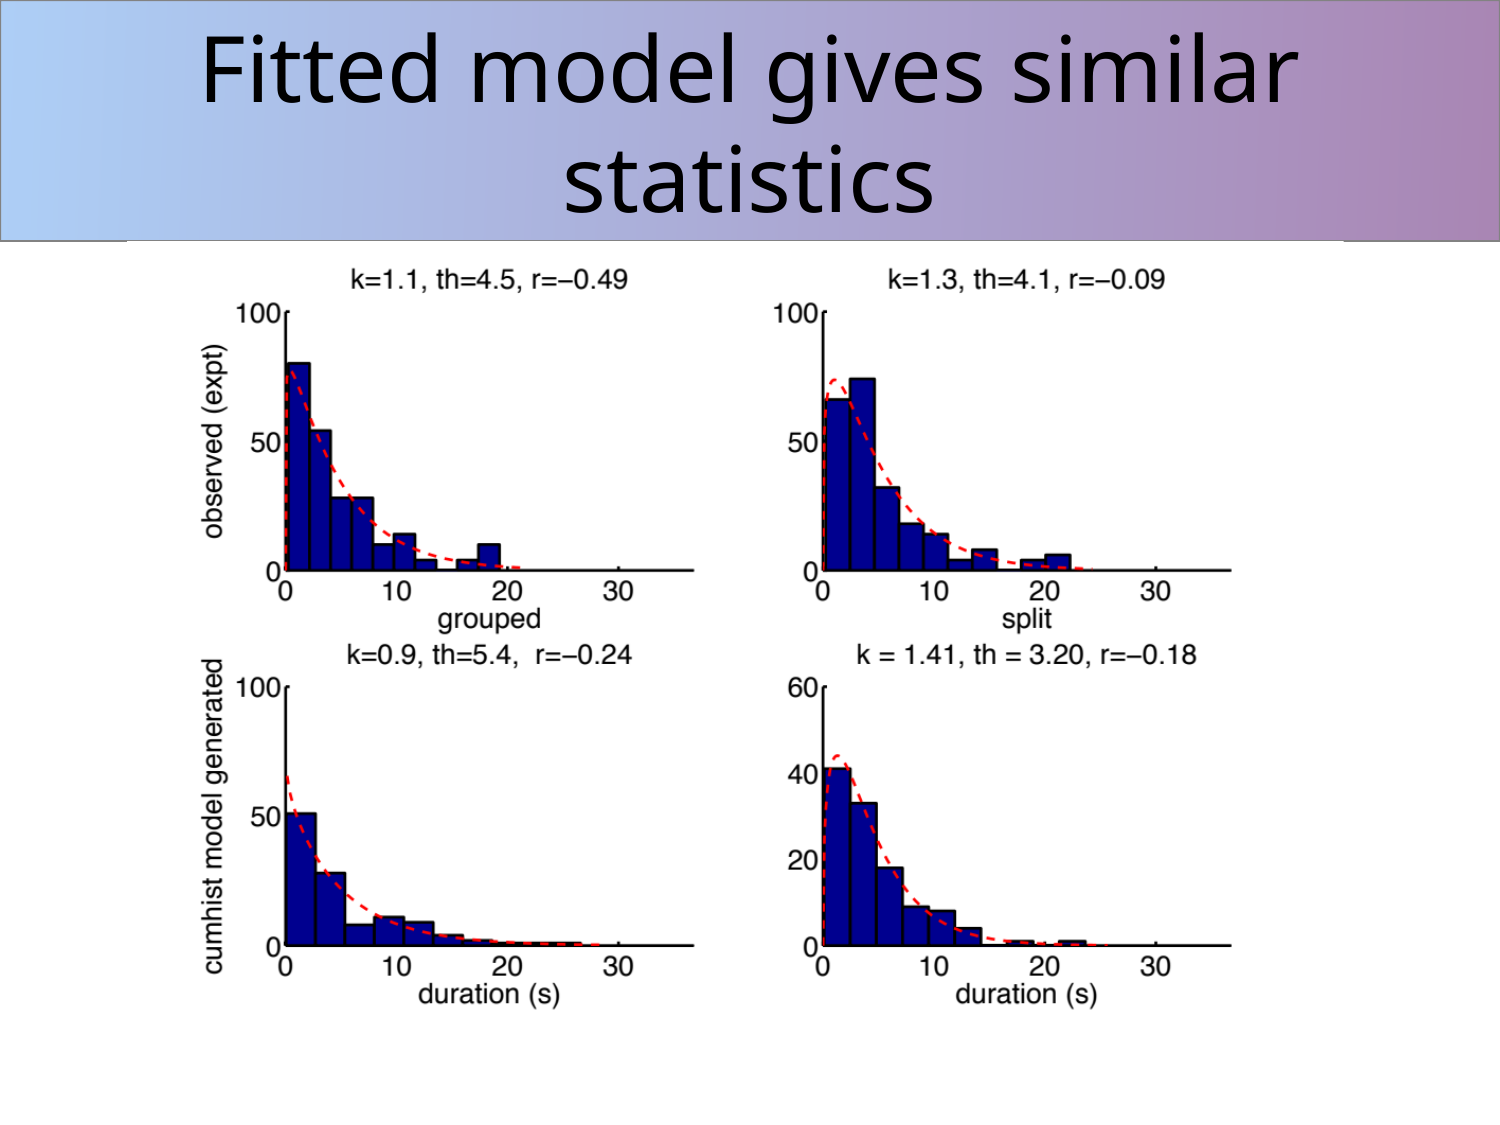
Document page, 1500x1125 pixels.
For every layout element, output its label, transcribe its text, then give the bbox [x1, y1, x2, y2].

title Fitted model gives similar statistics [0, 0, 1500, 242]
picture [126, 240, 1344, 1033]
